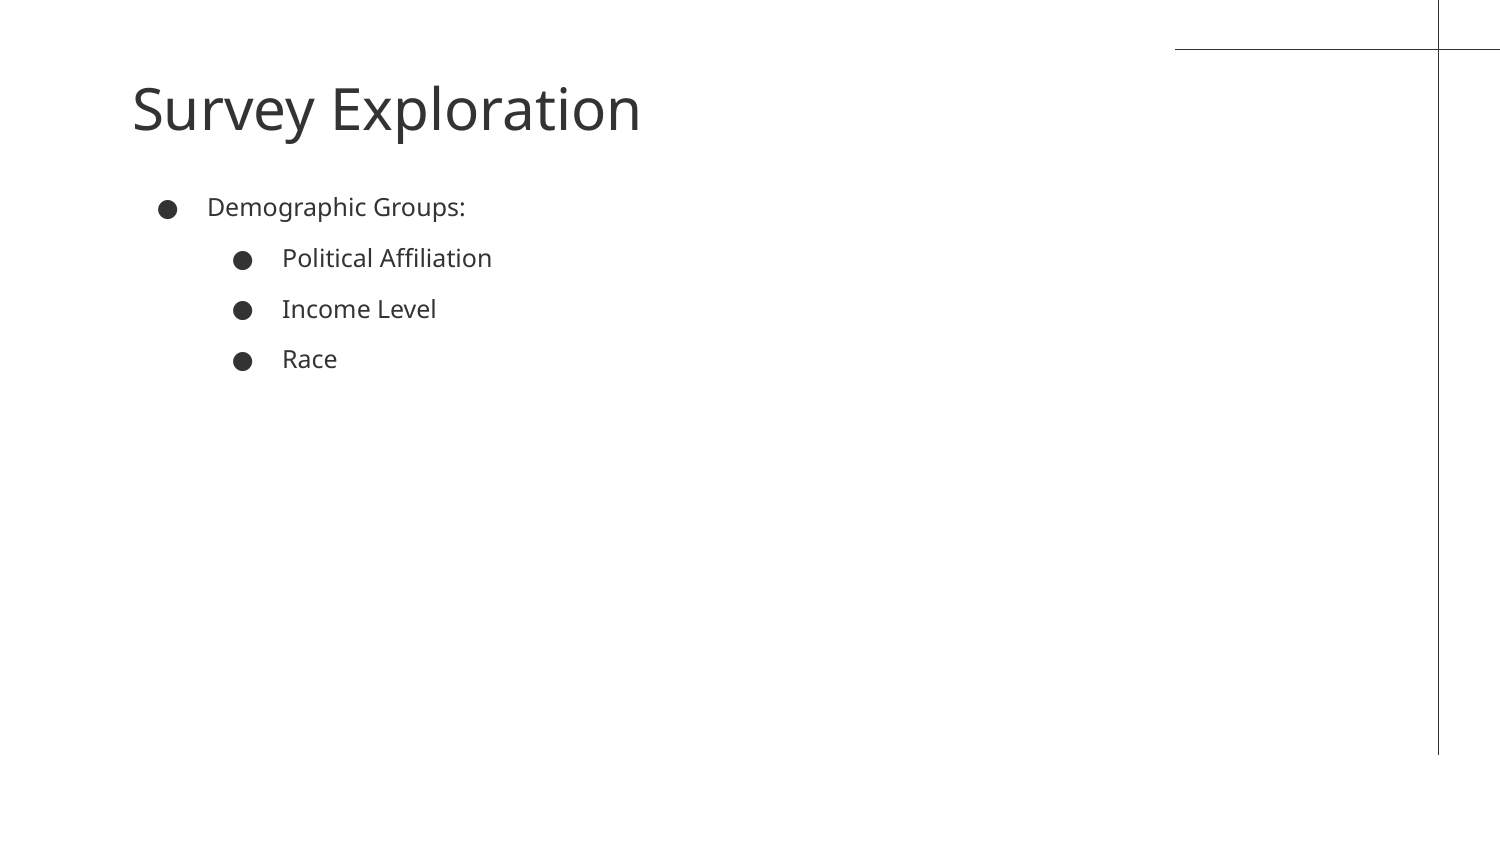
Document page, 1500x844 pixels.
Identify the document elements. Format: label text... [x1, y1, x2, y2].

subtitle Demographic Groups: Political Affiliation Income Level Race [116, 176, 1199, 456]
title Survey Exploration [116, 57, 1437, 232]
